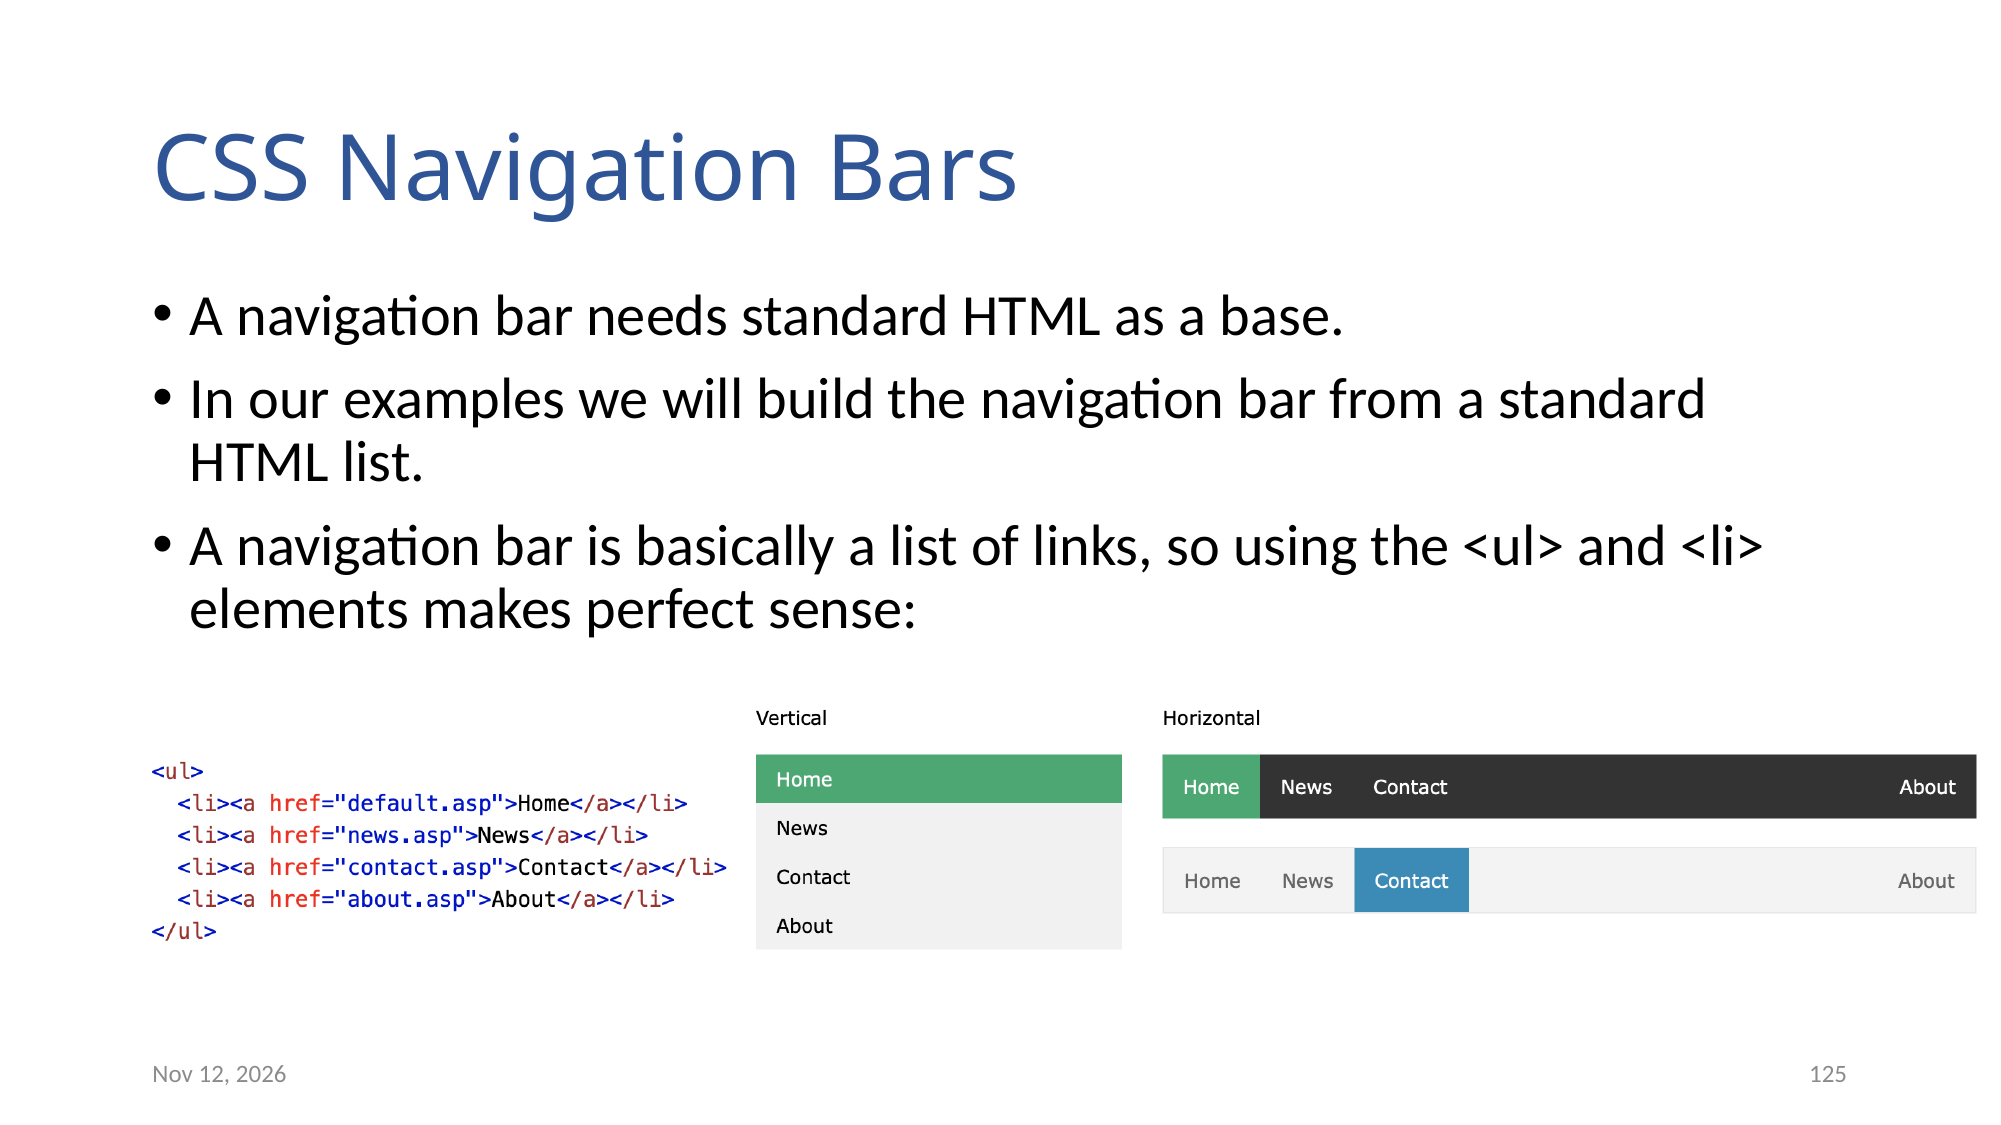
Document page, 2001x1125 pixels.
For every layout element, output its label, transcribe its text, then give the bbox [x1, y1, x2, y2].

list A navigation bar needs standard HTML as a base. In our examples we will build the navigation bar from a standard HTML list. A navigation bar is basically a list of links, so using the <ul> and <li> elements makes perfect sense: [137, 277, 1863, 678]
picture [141, 677, 1991, 971]
slide_number 125 [1412, 1042, 1863, 1103]
title CSS Navigation Bars [137, 61, 1863, 277]
slide_number 13-Jan-24 [137, 1042, 588, 1103]
